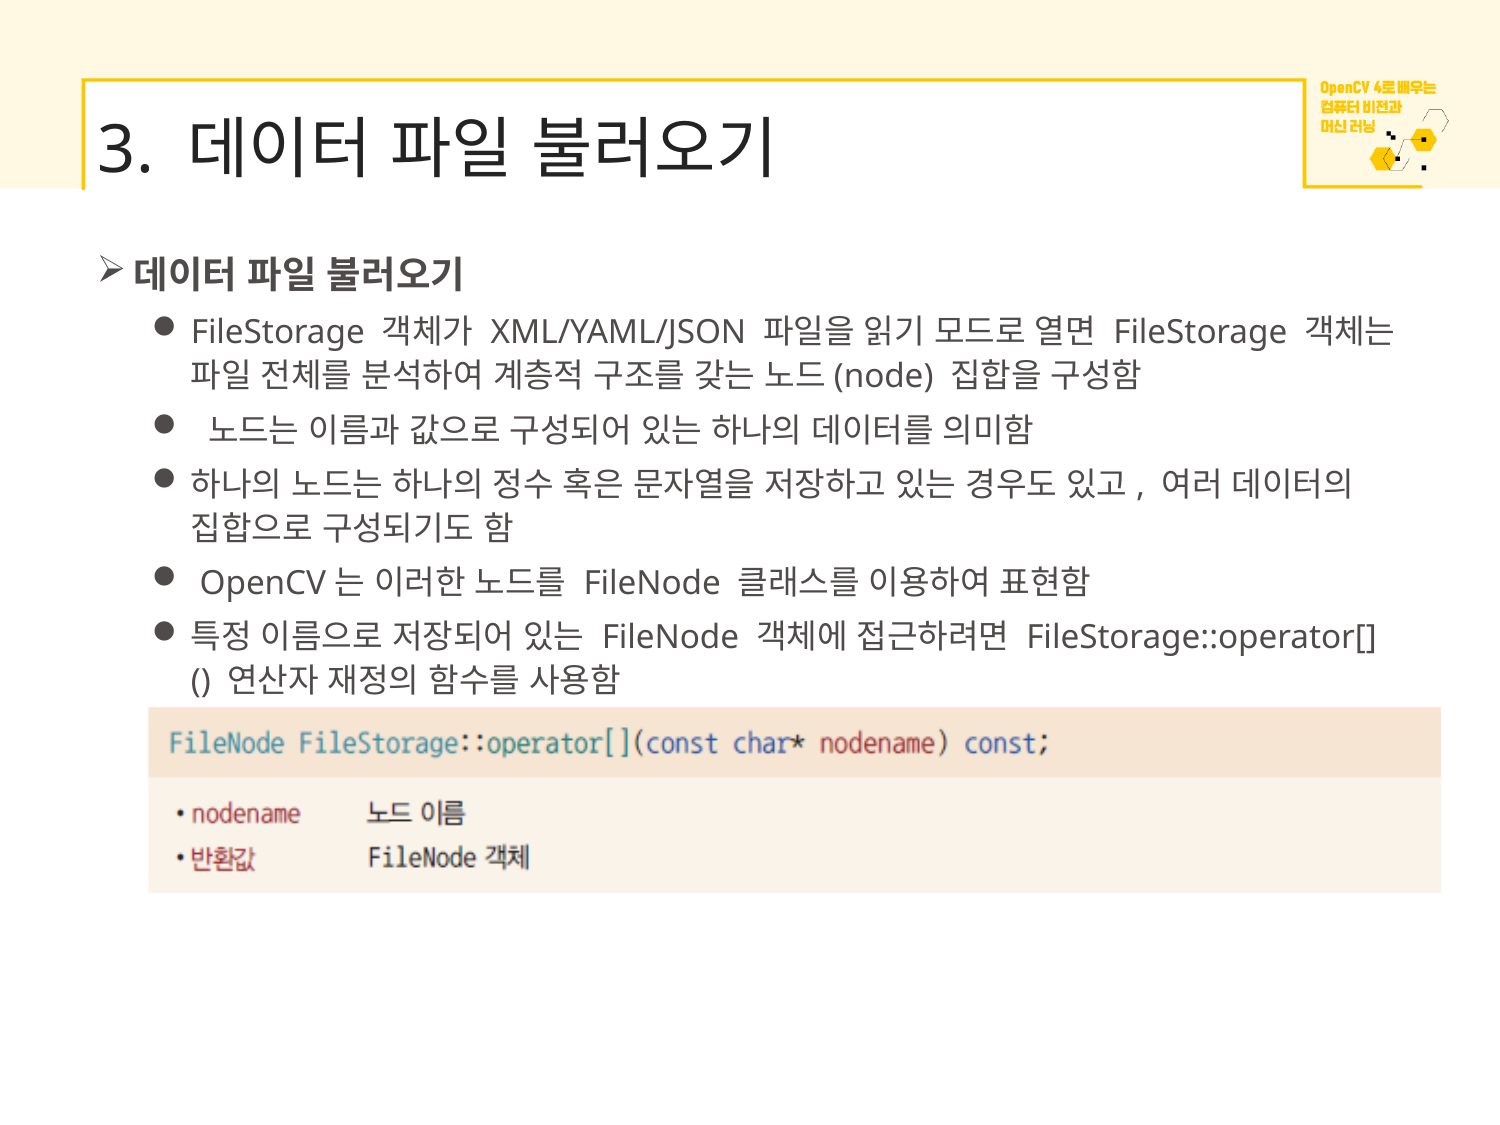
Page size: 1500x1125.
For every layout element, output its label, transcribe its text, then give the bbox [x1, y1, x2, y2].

list 데이터 파일 불러오기 FileStorage 객체가 XML/YAML/JSON 파일을 읽기 모드로 열면 FileStorage 객체는 파일 전체를 분석하여 계층적 구조를 갖는 노드(node) 집합을 구성함 노드는 이름과 값으로 구성되어 있는 하나의 데이터를 의미함 하나의 노드는 하나의 정수 혹은 문자열을 저장하고 있는 경우도 있고, 여러 데이터의 집합으로 구성되기도 함 OpenCV는 이러한 노드를 FileNode 클래스를 이용하여 표현함 특정 이름으로 저장되어 있는 FileNode 객체에 접근하려면 FileStorage::operator[]() 연산자 재정의 함수를 사용함 [81, 239, 1412, 1054]
picture [0, 0, 1500, 1125]
title 3. 데이터 파일 불러오기 [82, 61, 1413, 193]
